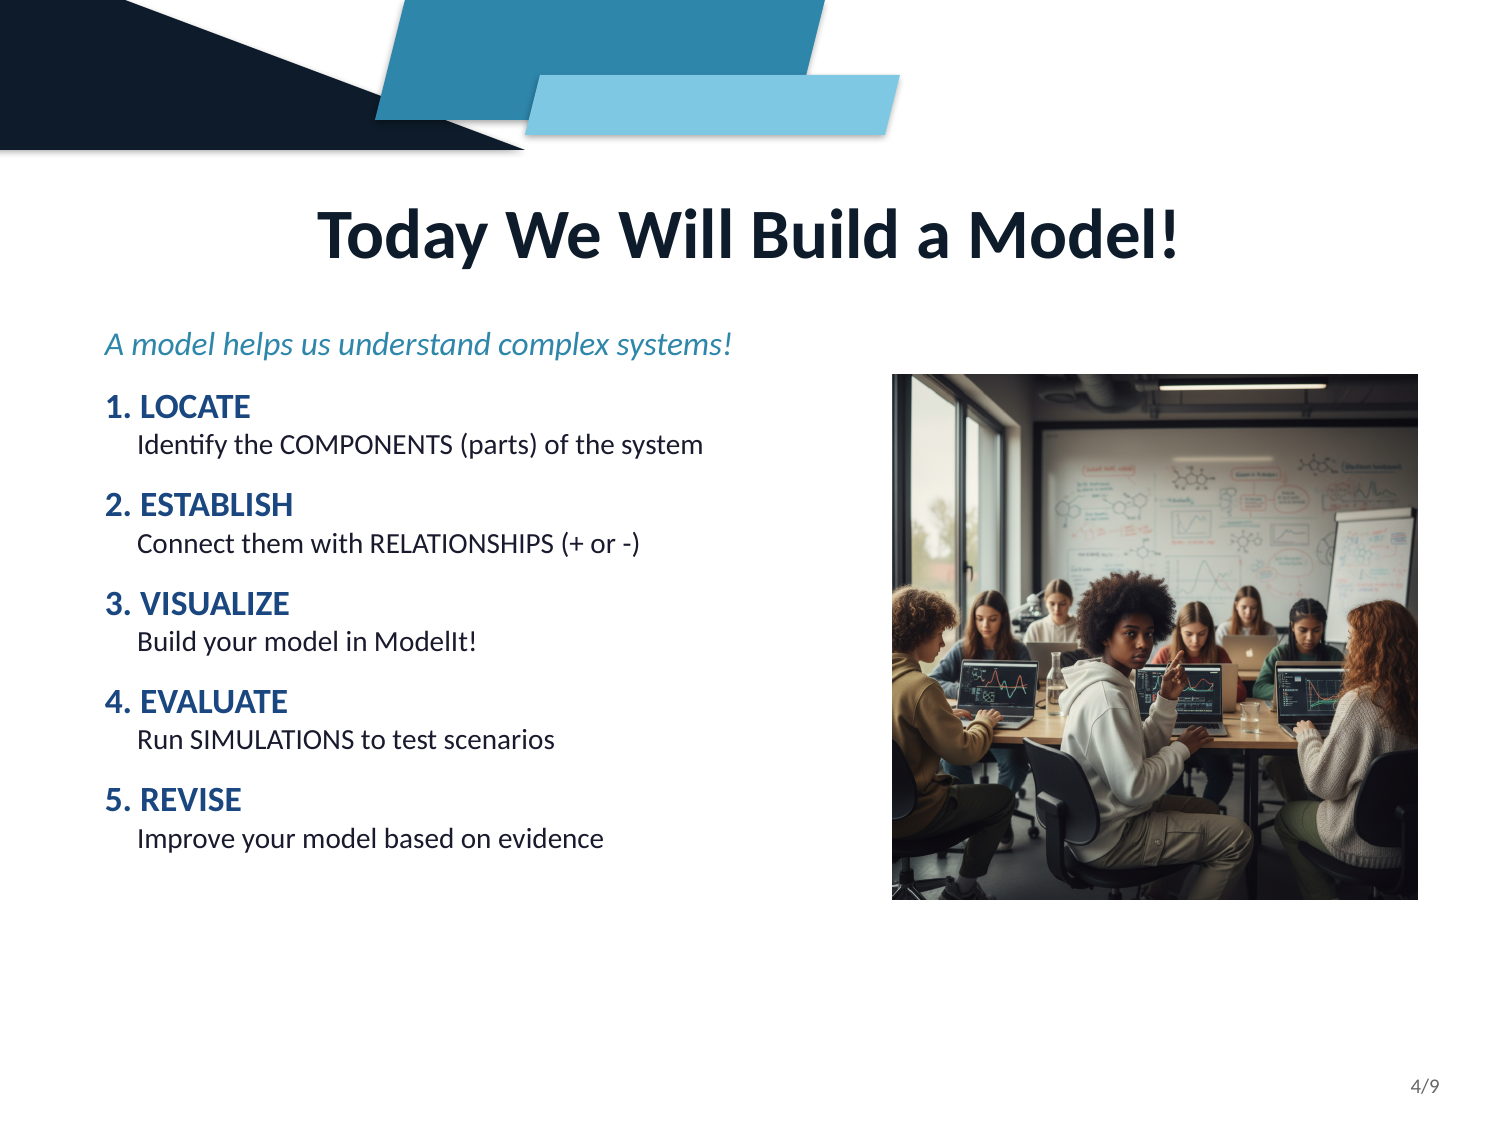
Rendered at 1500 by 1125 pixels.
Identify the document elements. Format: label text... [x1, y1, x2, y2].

text_box [524, 74, 901, 136]
text_box [374, 0, 826, 121]
text_box [0, 0, 526, 151]
text_box Today We Will Build a Model! [302, 179, 1198, 280]
text_box 4/9 [1395, 1065, 1455, 1105]
text_box A model helps us understand complex systems! 1. LOCATE Identify the COMPONENTS (parts) of the system 2. ESTABLISH Connect them with RELATIONSHIPS (+ or -) 3. VISUALIZE Build your model in ModelIt! 4. EVALUATE Run SIMULATIONS to test scenarios 5. REVISE Improve your model based on evidence [89, 314, 870, 862]
picture [892, 374, 1418, 901]
